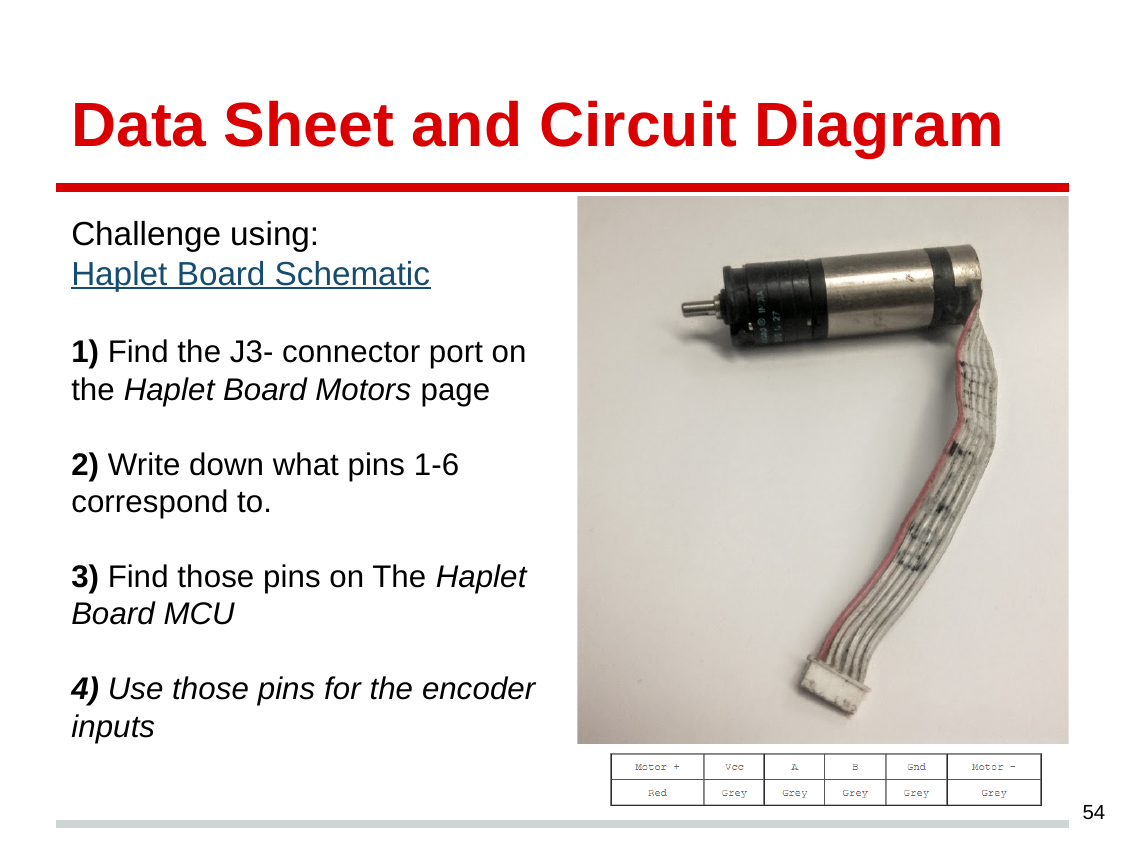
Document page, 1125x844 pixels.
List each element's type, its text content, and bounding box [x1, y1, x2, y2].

slide_number 54 [1052, 779, 1121, 844]
title Data Sheet and Circuit Diagram [56, 33, 1069, 175]
picture [576, 750, 1064, 811]
list Challenge using: Haplet Board Schematic 1) Find the J3- connector port on the Haplet Board Motors page 2) Write down what pins 1-6 correspond to. 3) Find those pins on The Haplet Board MCU 4) Use those pins for the encoder inputs [56, 196, 559, 797]
picture [576, 196, 1069, 744]
